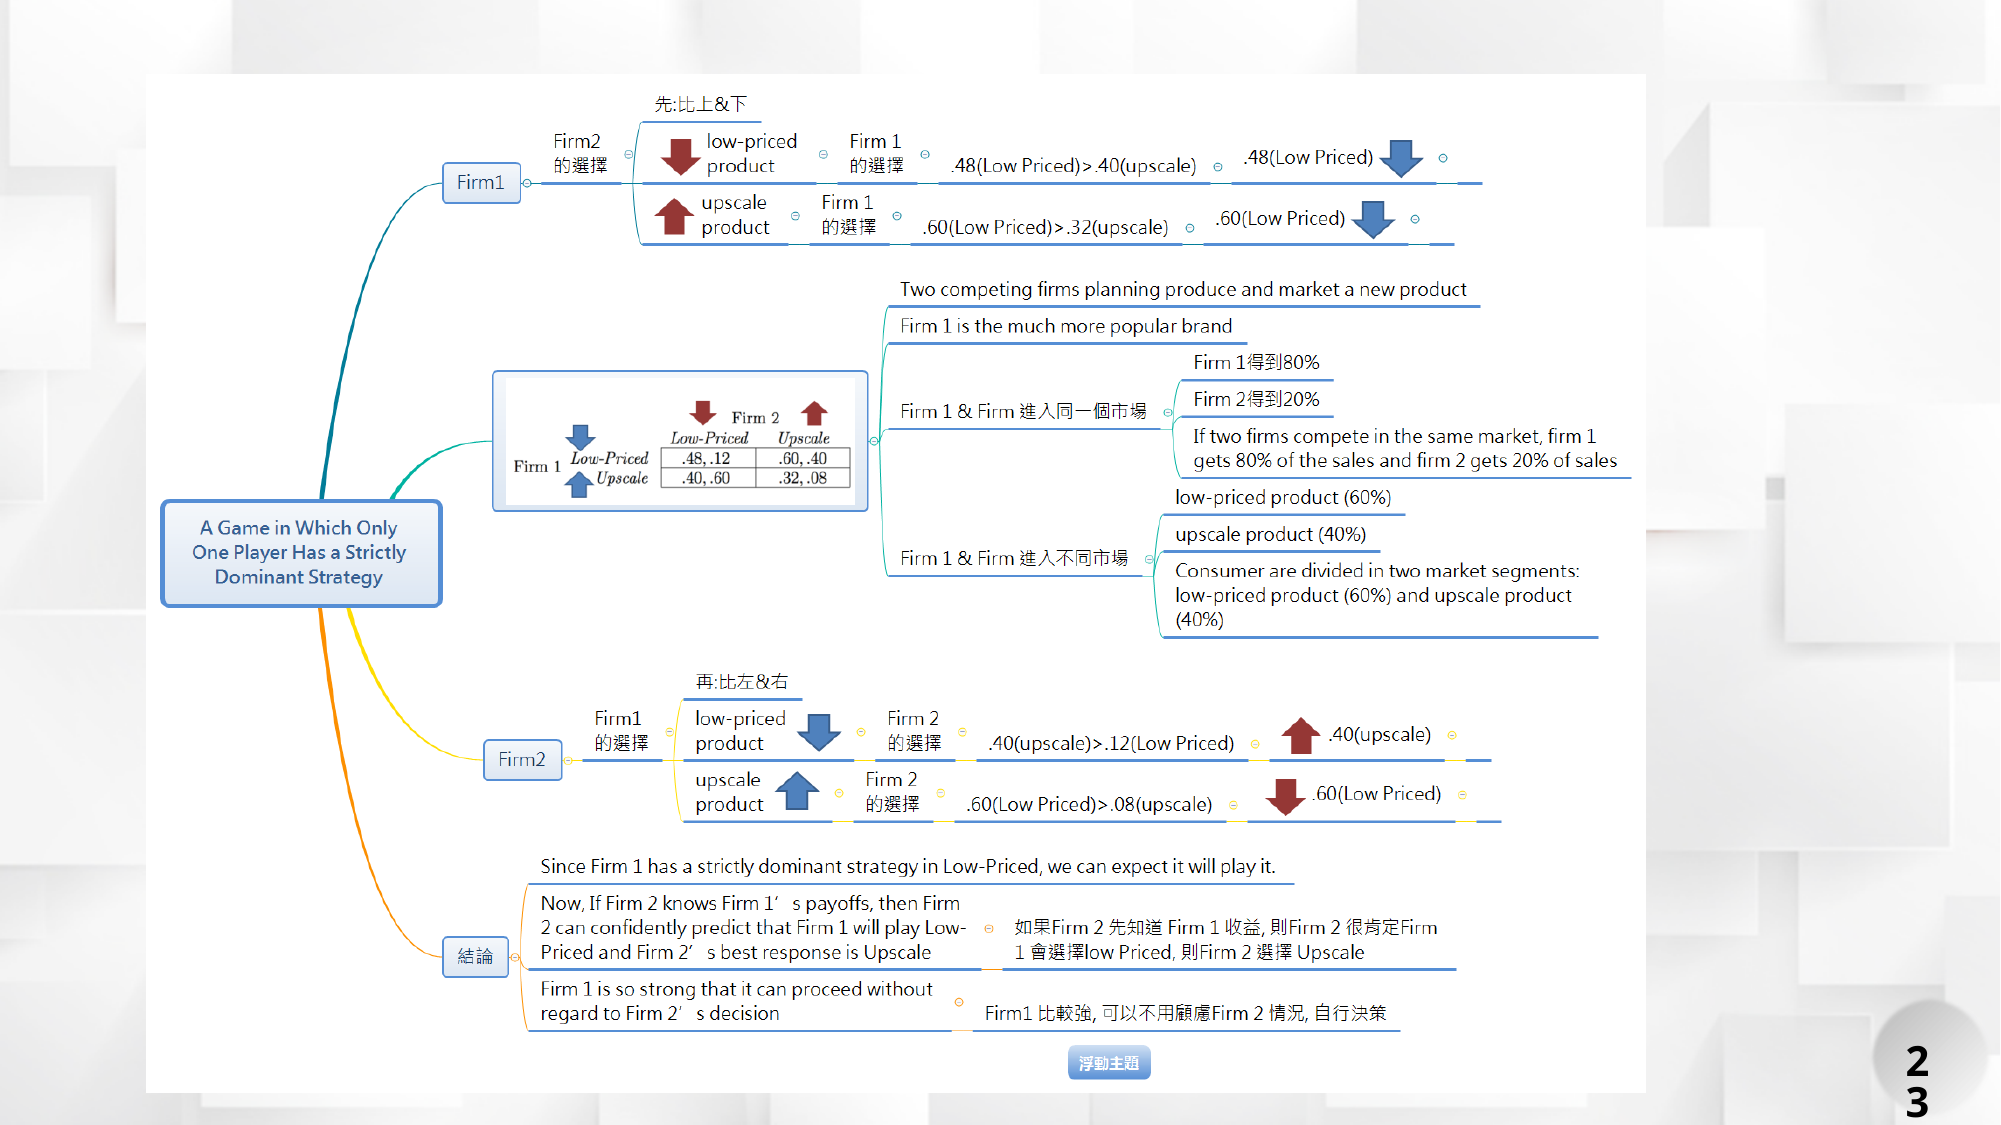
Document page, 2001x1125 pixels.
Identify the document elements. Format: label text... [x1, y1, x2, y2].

text_box [1874, 1001, 1987, 1114]
text_box 23 [1890, 1027, 1966, 1103]
picture [0, 0, 2001, 1125]
